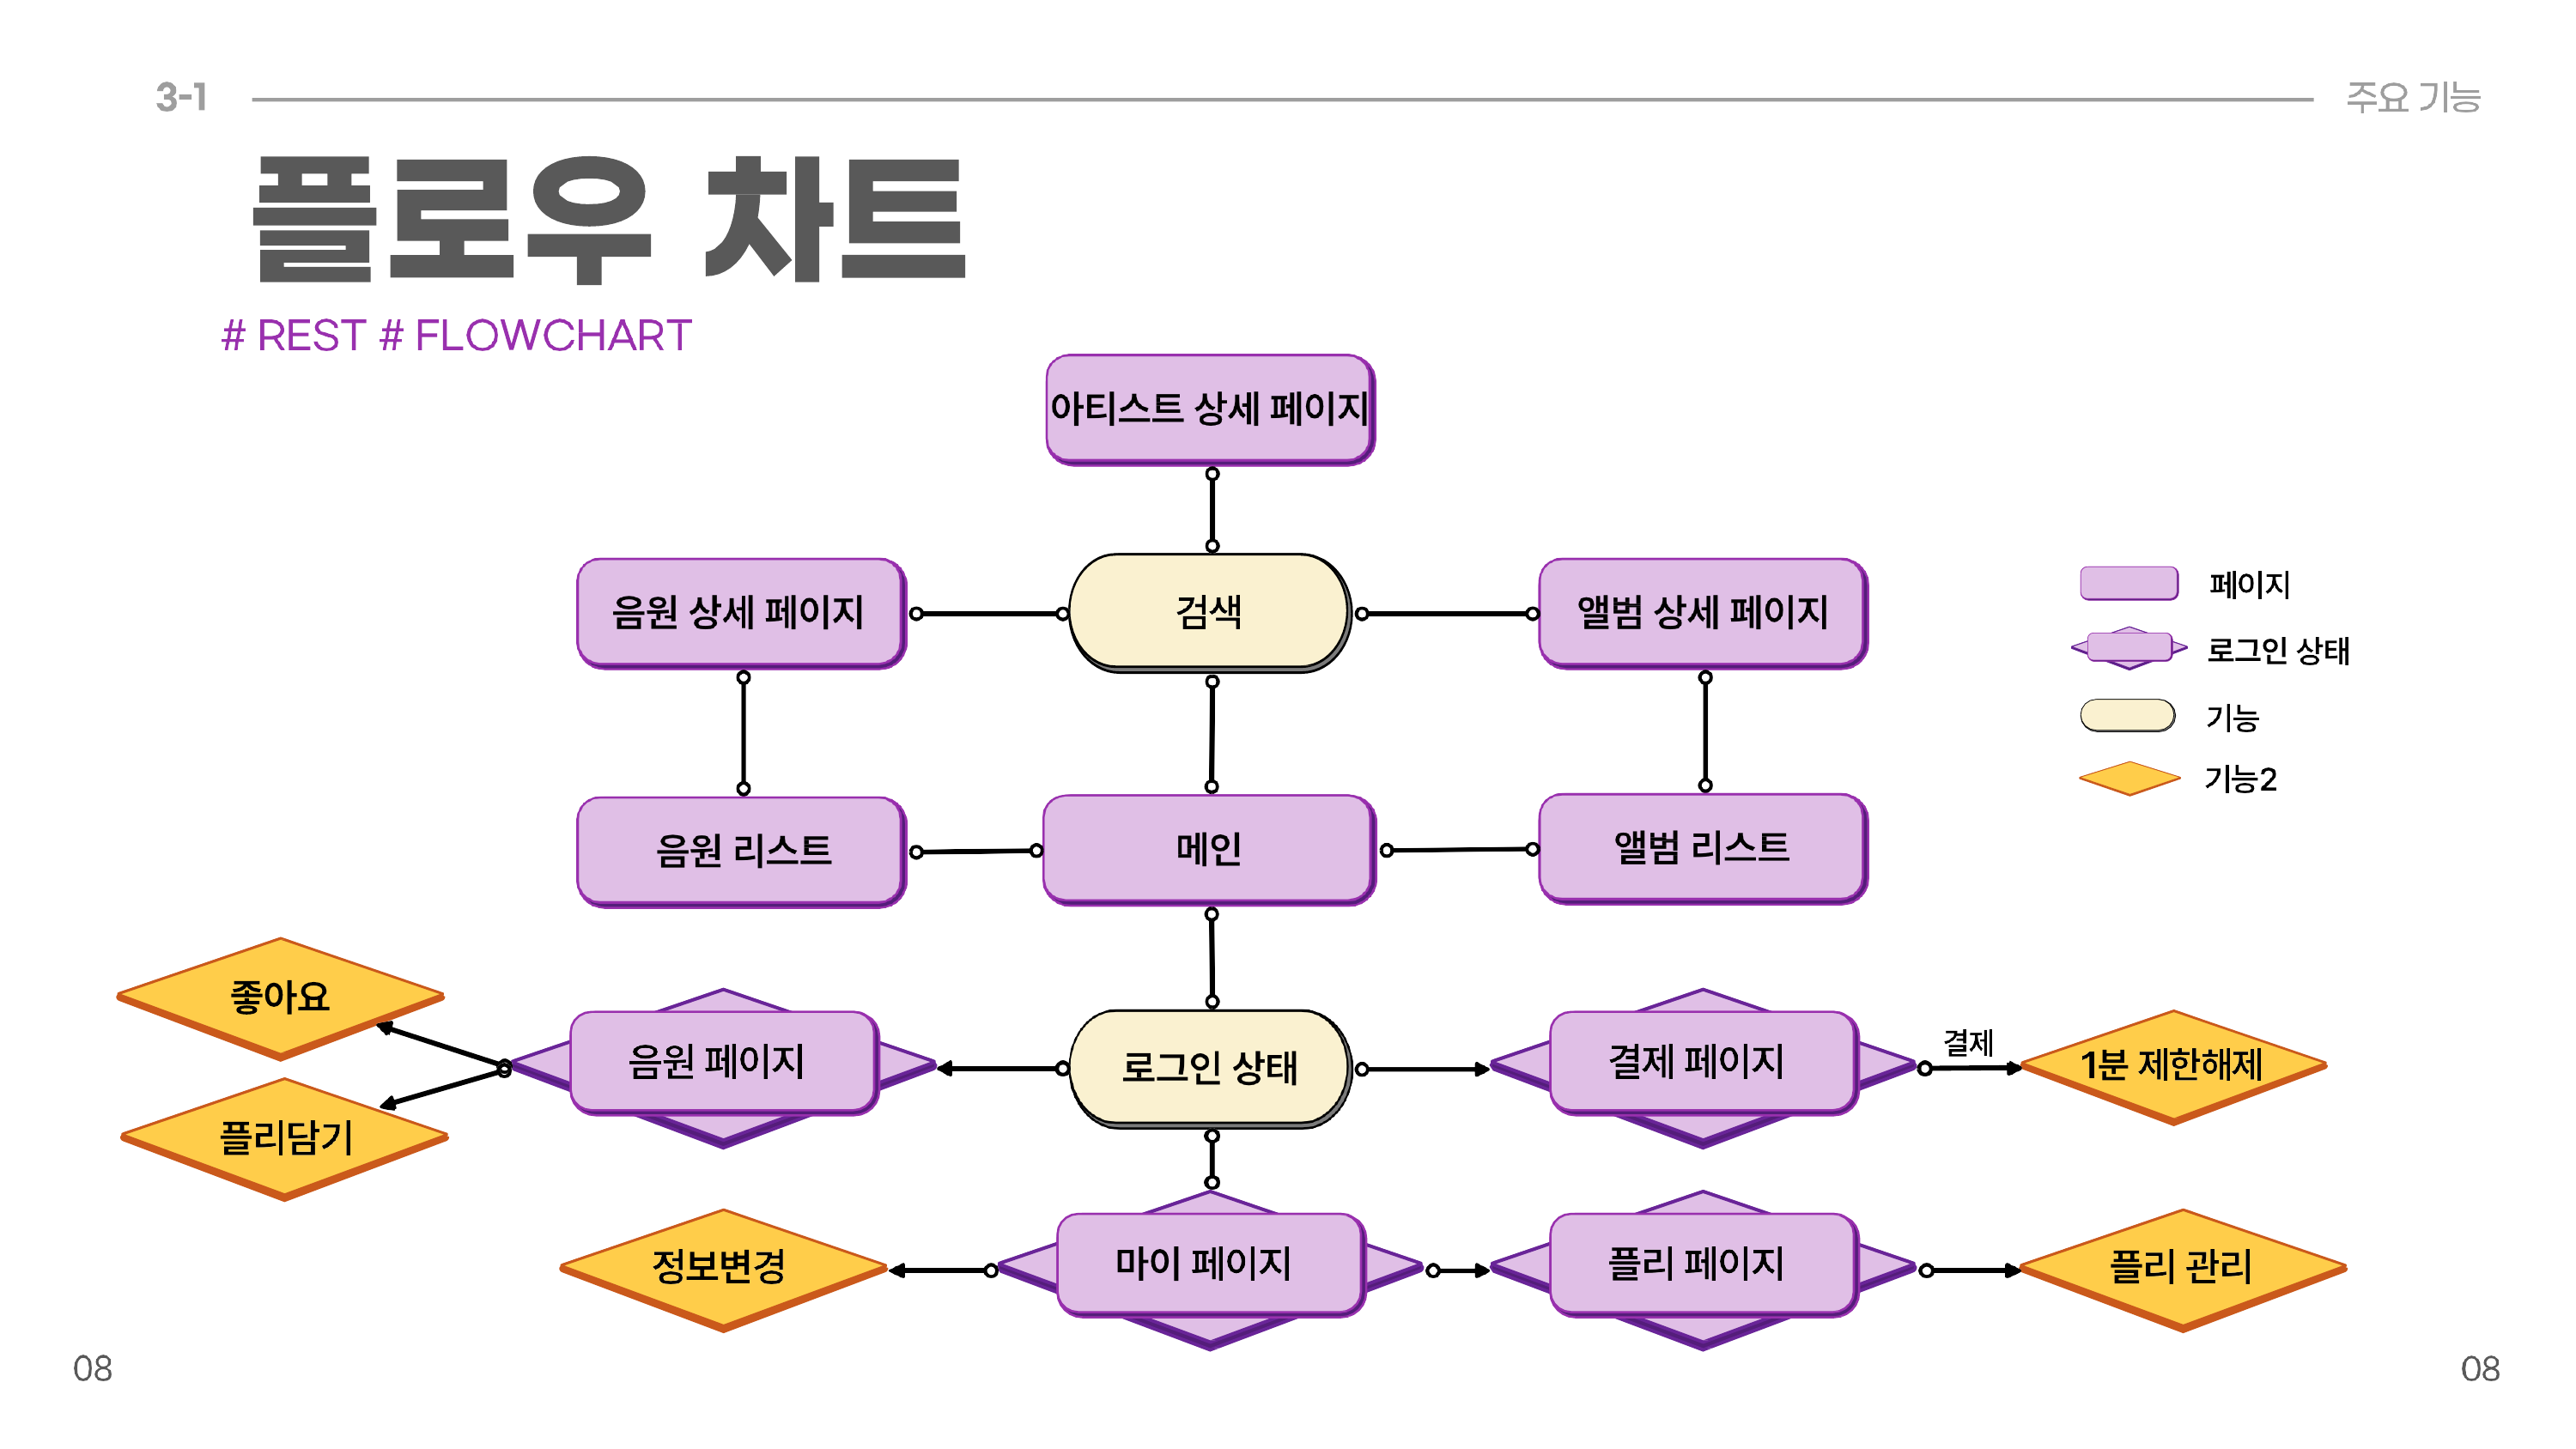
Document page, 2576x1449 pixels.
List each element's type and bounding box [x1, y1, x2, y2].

text_box [705, 1044, 802, 1080]
text_box [1056, 1212, 1368, 1319]
text_box [1489, 1189, 1935, 1352]
text_box [527, 233, 652, 286]
text_box [941, 1060, 1057, 1076]
text_box [532, 155, 646, 227]
text_box [390, 159, 514, 278]
text_box [2462, 1355, 2500, 1382]
text_box [2186, 1249, 2250, 1284]
text_box [2079, 761, 2182, 797]
text_box [2263, 639, 2278, 653]
picture [289, 1120, 350, 1155]
picture [379, 318, 404, 350]
text_box [848, 159, 961, 244]
text_box [379, 1070, 500, 1111]
text_box [2080, 566, 2179, 601]
picture [1917, 1060, 1933, 1076]
text_box [2347, 82, 2409, 114]
picture [1204, 1128, 1220, 1191]
text_box [417, 318, 579, 351]
text_box [795, 156, 834, 282]
text_box [252, 207, 377, 226]
text_box [2020, 1009, 2329, 1127]
text_box [1608, 1246, 1672, 1282]
text_box [2235, 658, 2261, 661]
text_box [156, 82, 205, 112]
text_box [1489, 987, 1917, 1150]
text_box [2080, 699, 2177, 733]
picture [985, 1262, 999, 1278]
text_box [259, 230, 371, 282]
text_box [2070, 626, 2189, 671]
text_box [2208, 639, 2234, 662]
text_box [375, 1021, 513, 1079]
text_box [889, 1262, 985, 1278]
text_box [1930, 1059, 2022, 1076]
text_box [1932, 1262, 2021, 1278]
text_box [2210, 571, 2289, 600]
text_box [2281, 637, 2286, 658]
text_box [2238, 640, 2257, 657]
text_box [996, 1189, 1425, 1352]
text_box [2421, 82, 2481, 113]
picture [2082, 1052, 2094, 1078]
text_box [509, 987, 938, 1150]
text_box [2018, 1208, 2348, 1334]
text_box [2205, 765, 2276, 793]
text_box [2267, 654, 2287, 664]
text_box [252, 98, 2314, 102]
text_box [841, 254, 966, 278]
text_box [119, 1076, 450, 1203]
text_box [259, 156, 370, 203]
text_box [575, 353, 1869, 1130]
text_box [260, 318, 367, 351]
picture [1943, 1029, 1993, 1057]
text_box [2206, 704, 2260, 733]
picture [222, 318, 246, 350]
text_box [116, 937, 446, 1063]
text_box [578, 318, 693, 351]
text_box [2111, 1249, 2173, 1284]
picture [2296, 636, 2348, 665]
text_box [220, 1120, 283, 1155]
text_box [705, 155, 793, 276]
text_box [2138, 1048, 2261, 1082]
text_box [1685, 1246, 1782, 1282]
picture [1057, 1060, 1071, 1076]
text_box [74, 1355, 112, 1381]
text_box [558, 1208, 889, 1334]
picture [1425, 1262, 1489, 1278]
picture [629, 1044, 693, 1079]
